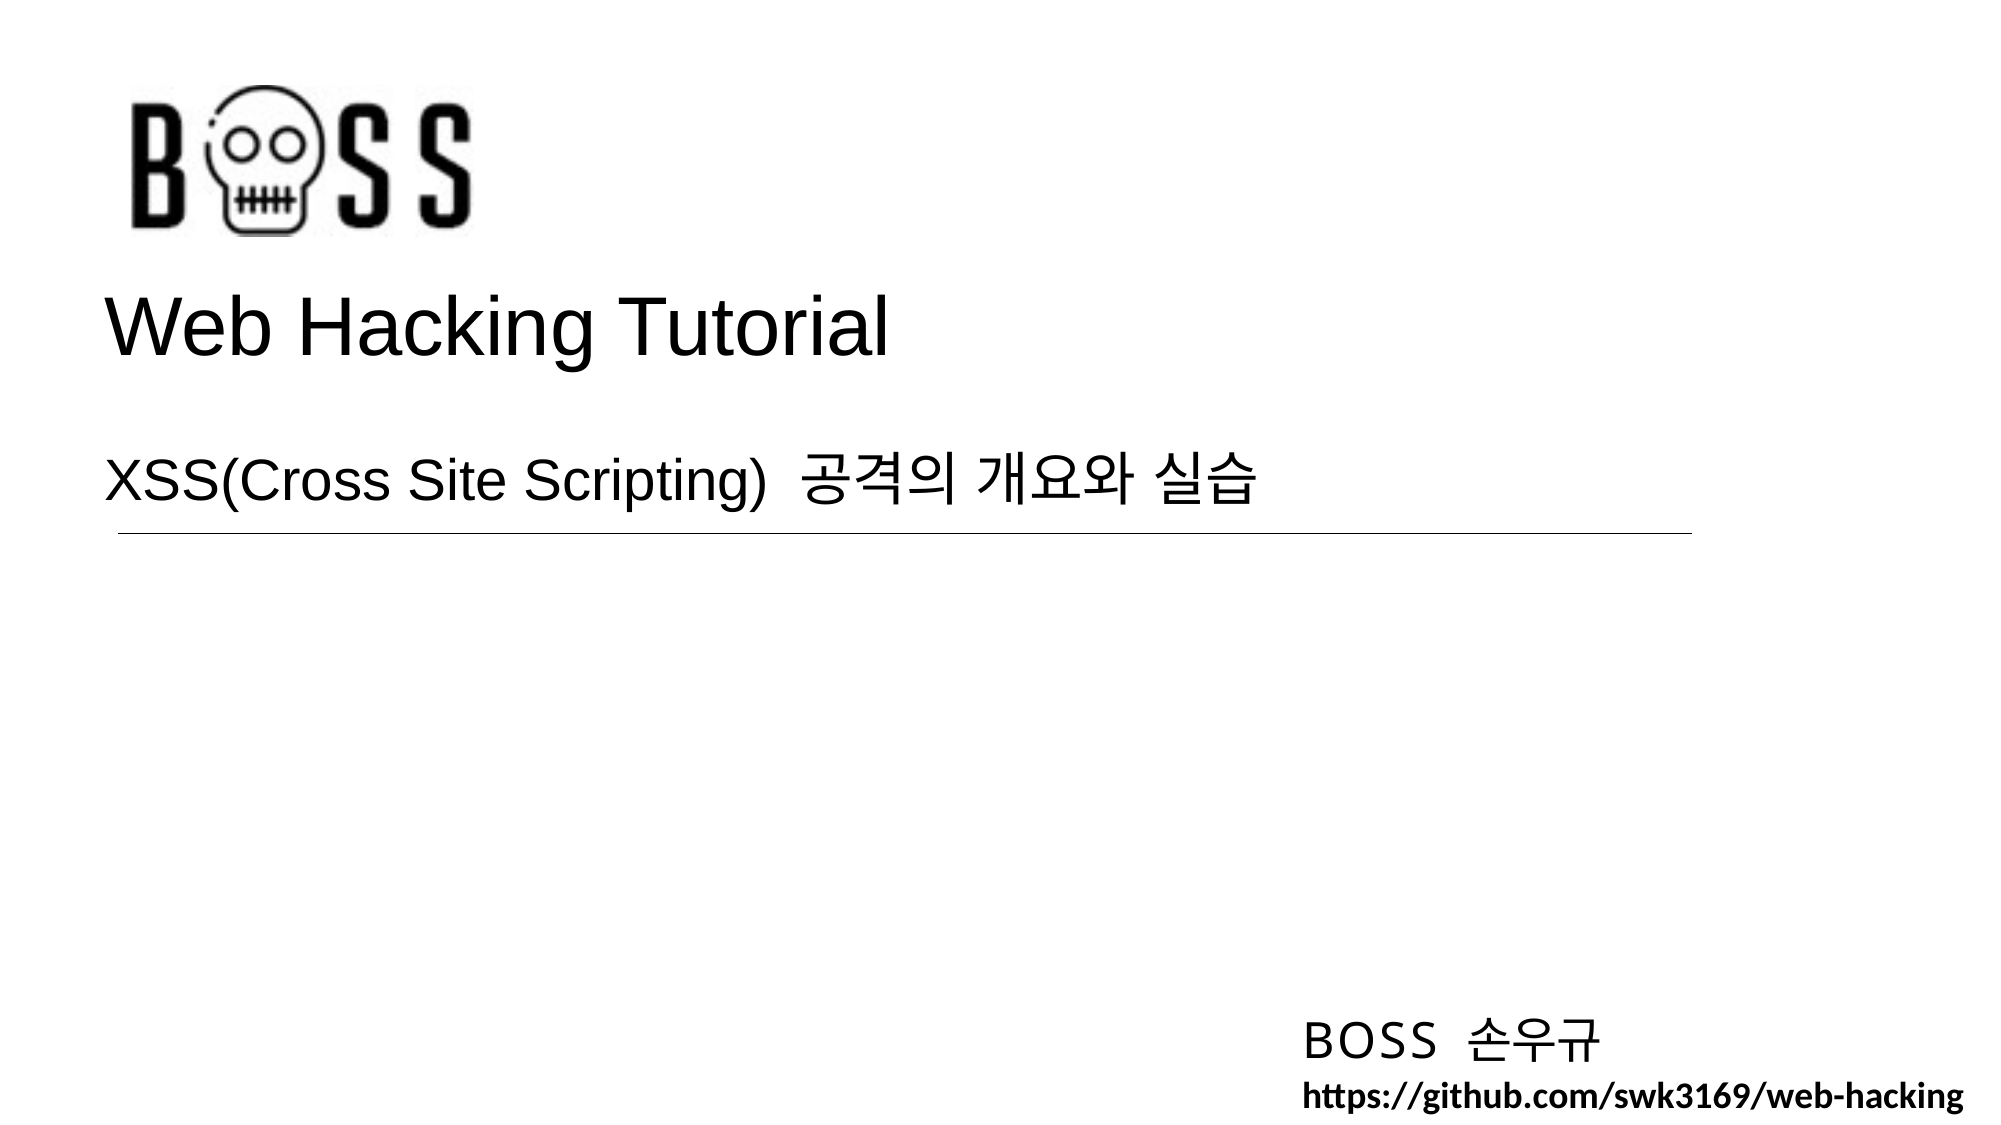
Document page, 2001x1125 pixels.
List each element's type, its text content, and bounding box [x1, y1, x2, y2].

text_box BOSS 손우규 https://github.com/swk3169/web-hacking [1299, 1006, 2000, 1125]
text_box [130, 85, 474, 225]
title Web Hacking Tutorial XSS(Cross Site Scripting) 공격의 개요와 실습 [102, 225, 1736, 513]
